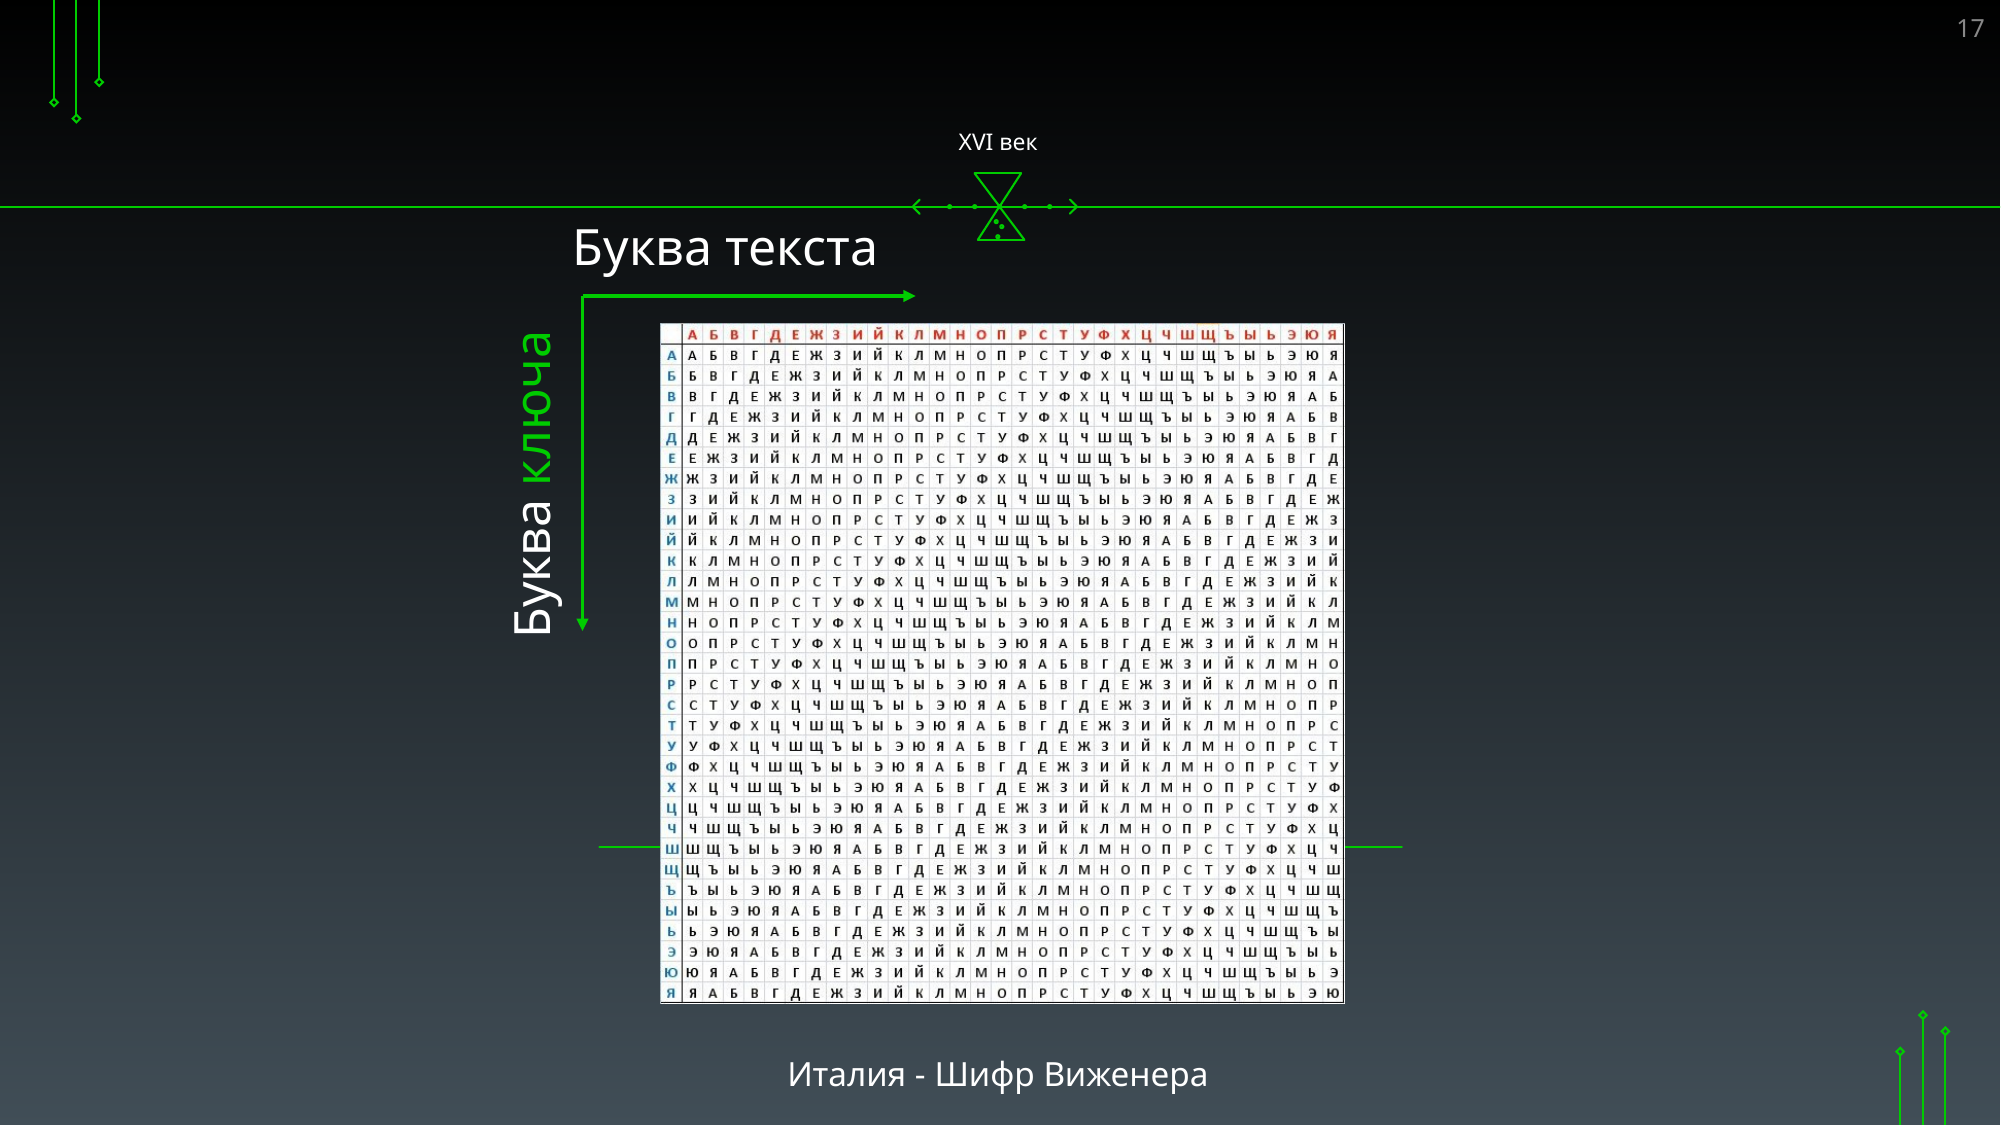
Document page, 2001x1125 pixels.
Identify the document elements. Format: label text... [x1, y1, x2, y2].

picture [660, 323, 1345, 1005]
list XVI век [913, 121, 1084, 166]
text_box Буква текста [558, 221, 916, 283]
list Италия - Шифр Виженера [597, 1026, 1400, 1125]
slide_number ‹#› [1550, 0, 2000, 60]
text_box Буква ключа [506, 296, 568, 654]
